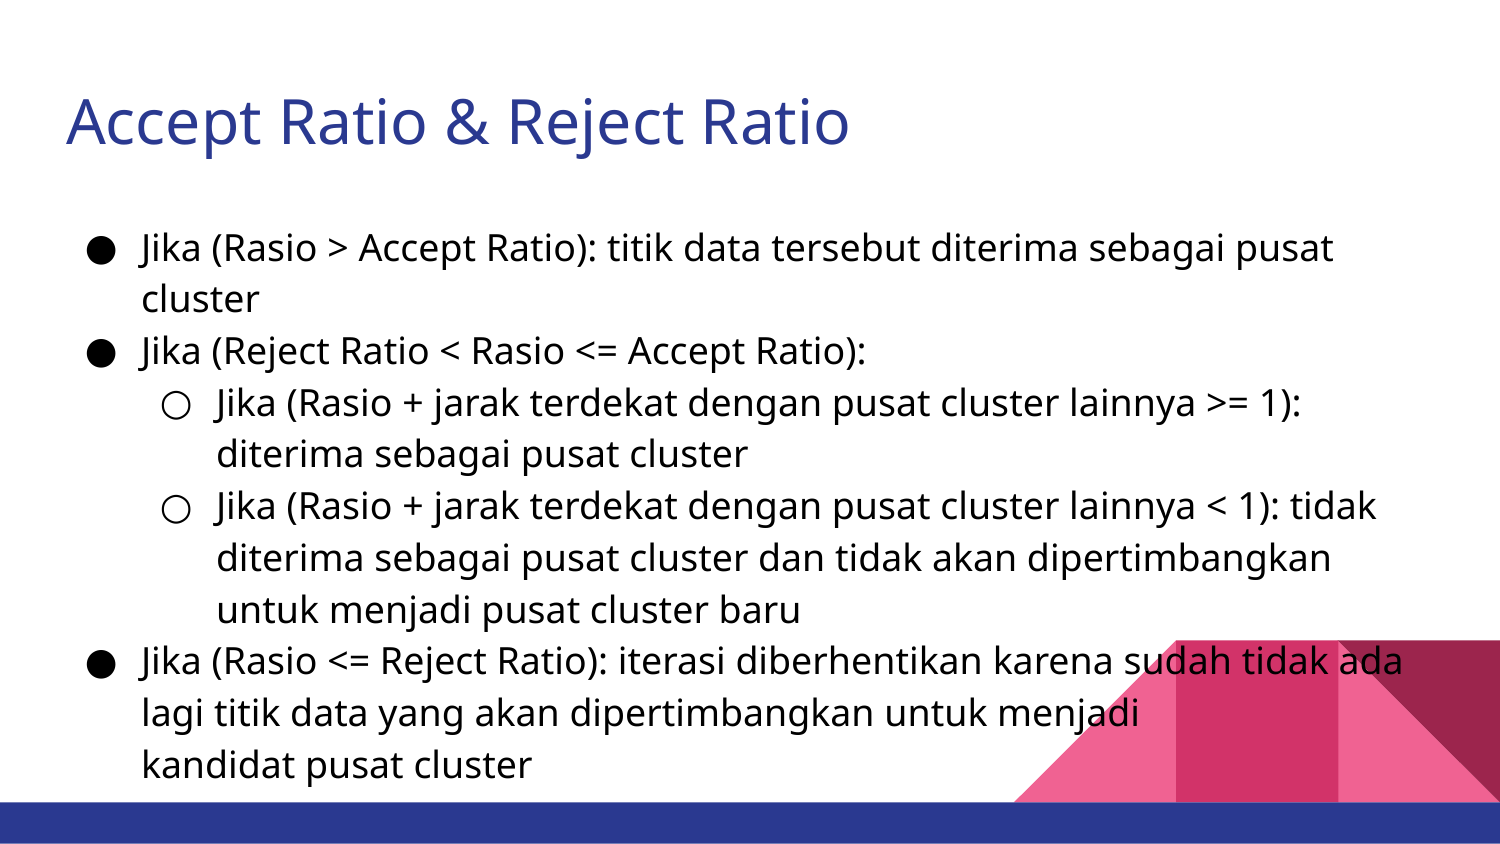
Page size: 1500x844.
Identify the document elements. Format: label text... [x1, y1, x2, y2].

title Accept Ratio & Reject Ratio [51, 67, 1449, 167]
list Jika (Rasio > Accept Ratio): titik data tersebut diterima sebagai pusat cluster Jika (Reject Ratio < Rasio <= Accept Ratio): Jika (Rasio + jarak terdekat dengan pusat cluster lainnya >= 1): diterima sebagai pusat cluster Jika (Rasio + jarak terdekat dengan pusat cluster lainnya < 1): tidak diterima sebagai pusat cluster dan tidak akan dipertimbangkan untuk menjadi pusat cluster baru Jika (Rasio <= Reject Ratio): iterasi diberhentikan karena sudah tidak ada lagi titik data yang akan dipertimbangkan untuk menjadi kandidat pusat cluster [51, 201, 1449, 750]
